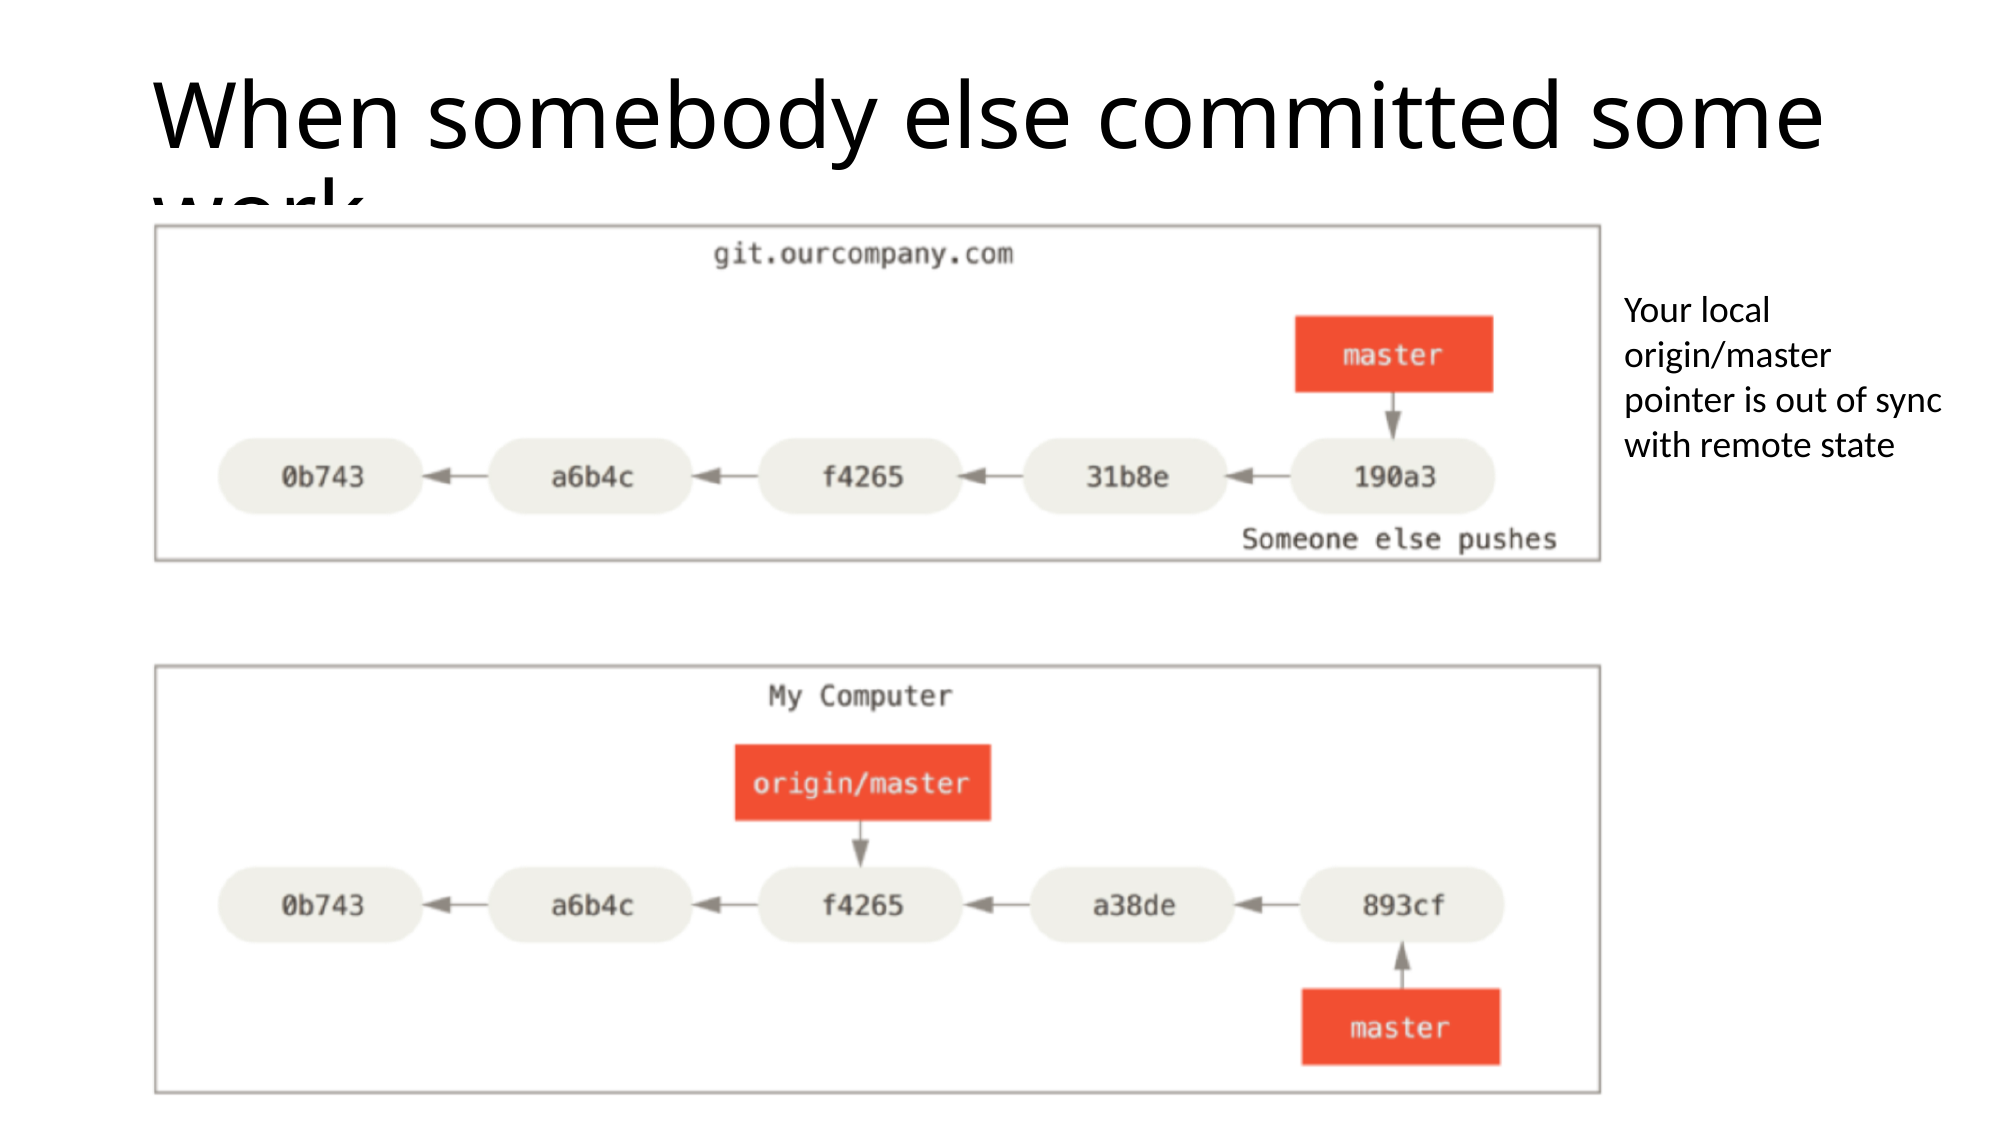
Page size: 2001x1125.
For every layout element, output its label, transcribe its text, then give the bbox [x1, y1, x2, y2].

title When somebody else committed some work [137, 59, 1863, 277]
text_box Your local origin/master pointer is out of sync with remote state [1610, 277, 1965, 472]
picture [137, 205, 1610, 1103]
